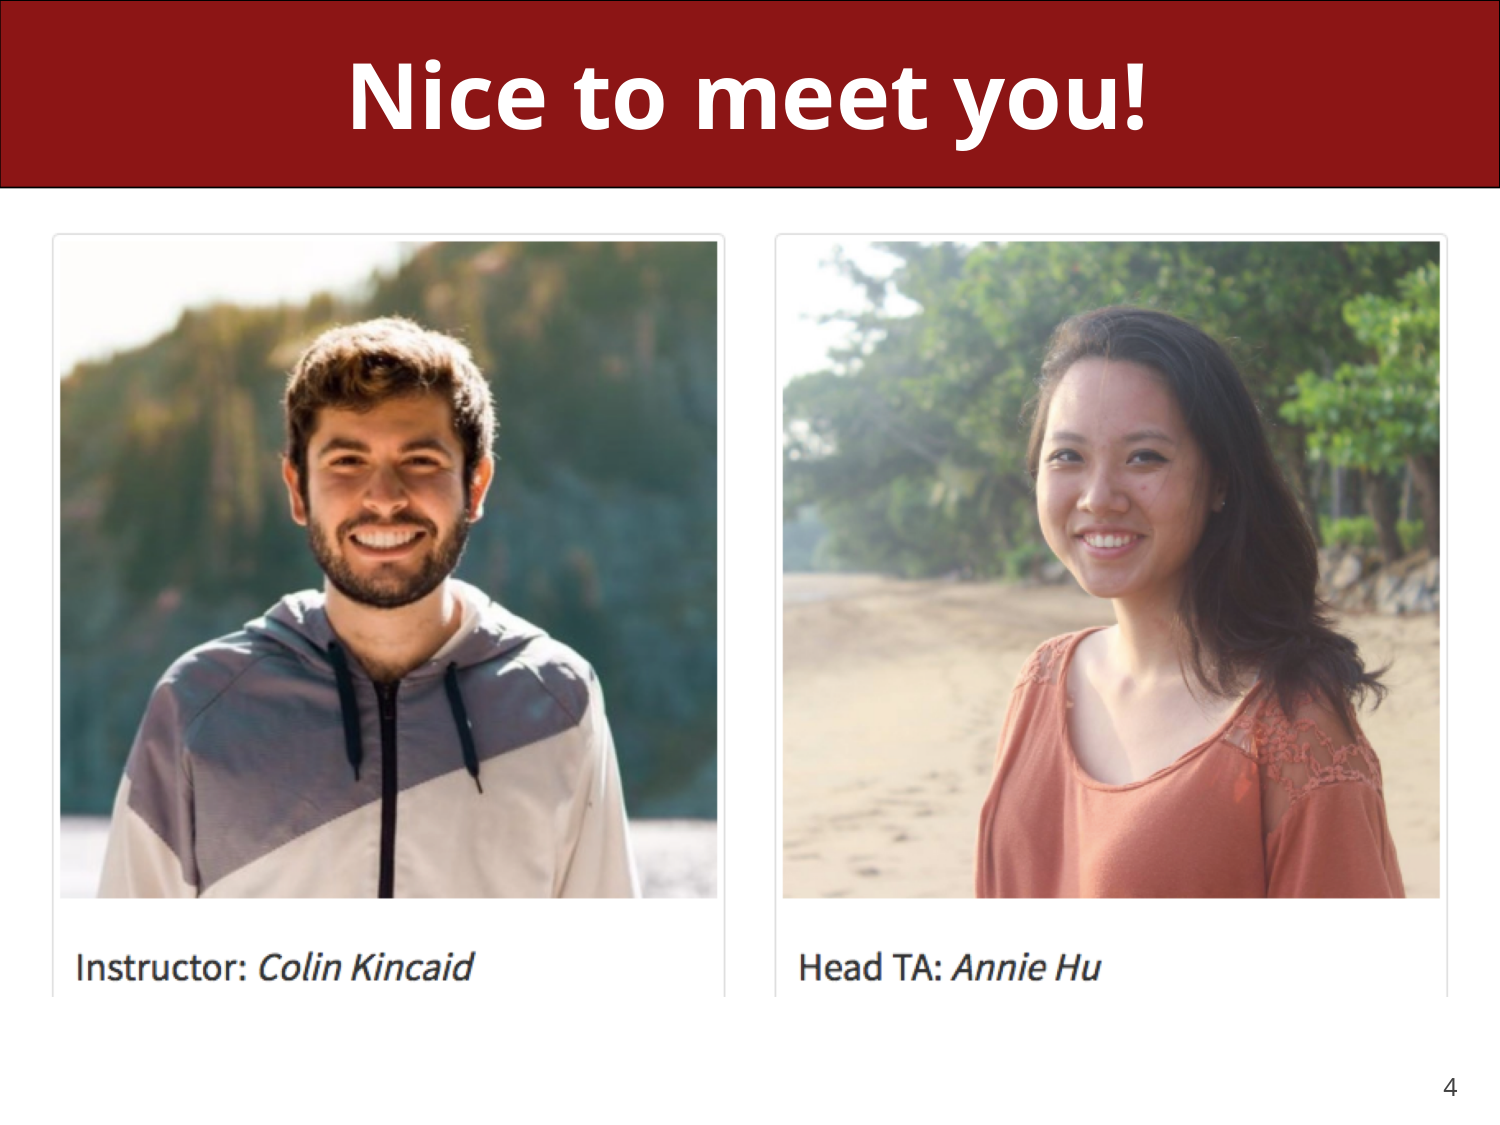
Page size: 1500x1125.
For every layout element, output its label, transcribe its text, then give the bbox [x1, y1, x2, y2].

text_box [51, 232, 1449, 997]
slide_number 4 [1439, 1069, 1480, 1125]
title Nice to meet you! [342, 36, 1158, 227]
